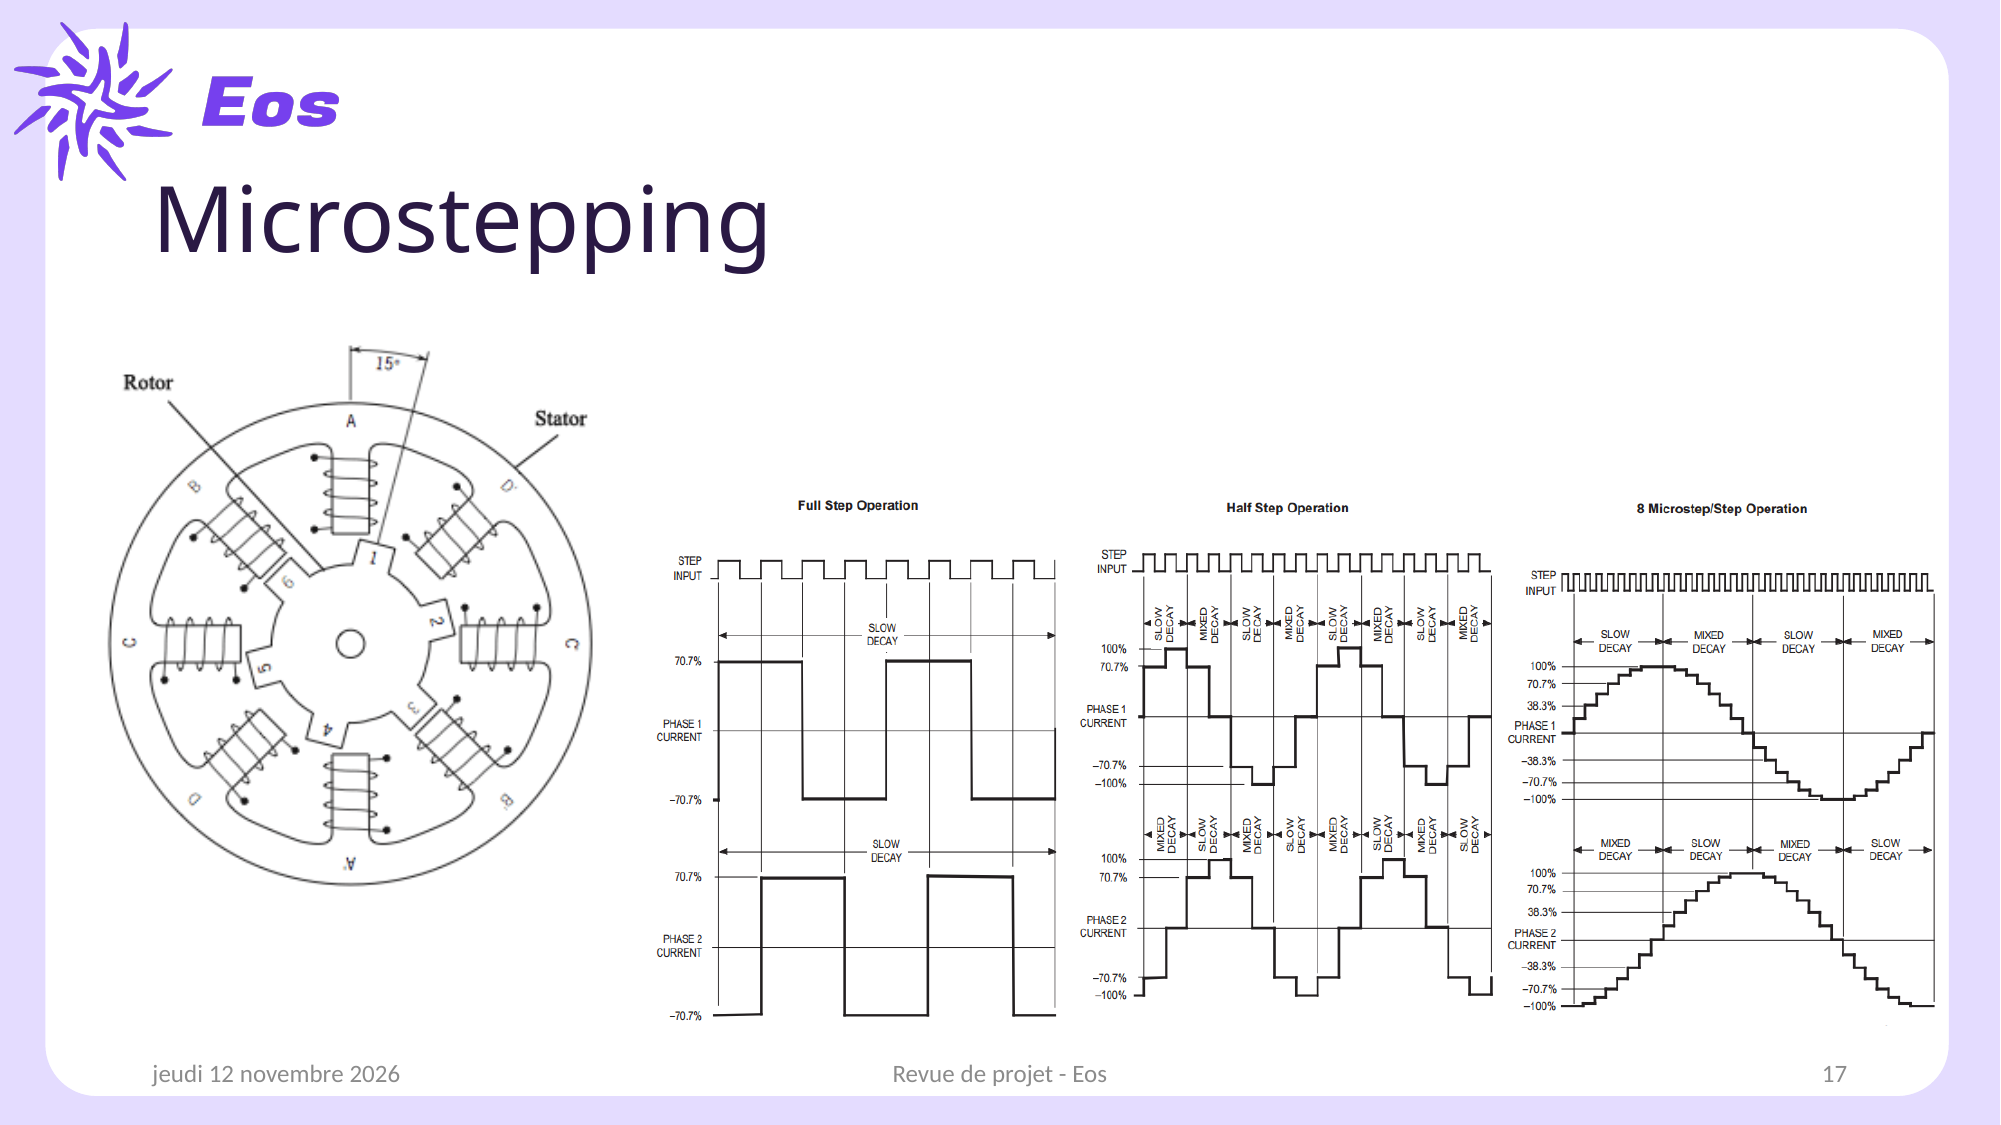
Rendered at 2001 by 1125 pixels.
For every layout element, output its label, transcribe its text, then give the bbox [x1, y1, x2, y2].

picture [83, 328, 611, 905]
picture [14, 22, 339, 181]
slide_number jeudi 20 février 2025 [137, 1042, 588, 1103]
title Microstepping [137, 158, 1863, 288]
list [642, 493, 1943, 1043]
footer Revue de projet - Eos [662, 1043, 1338, 1103]
slide_number 17 [1412, 1043, 1863, 1103]
